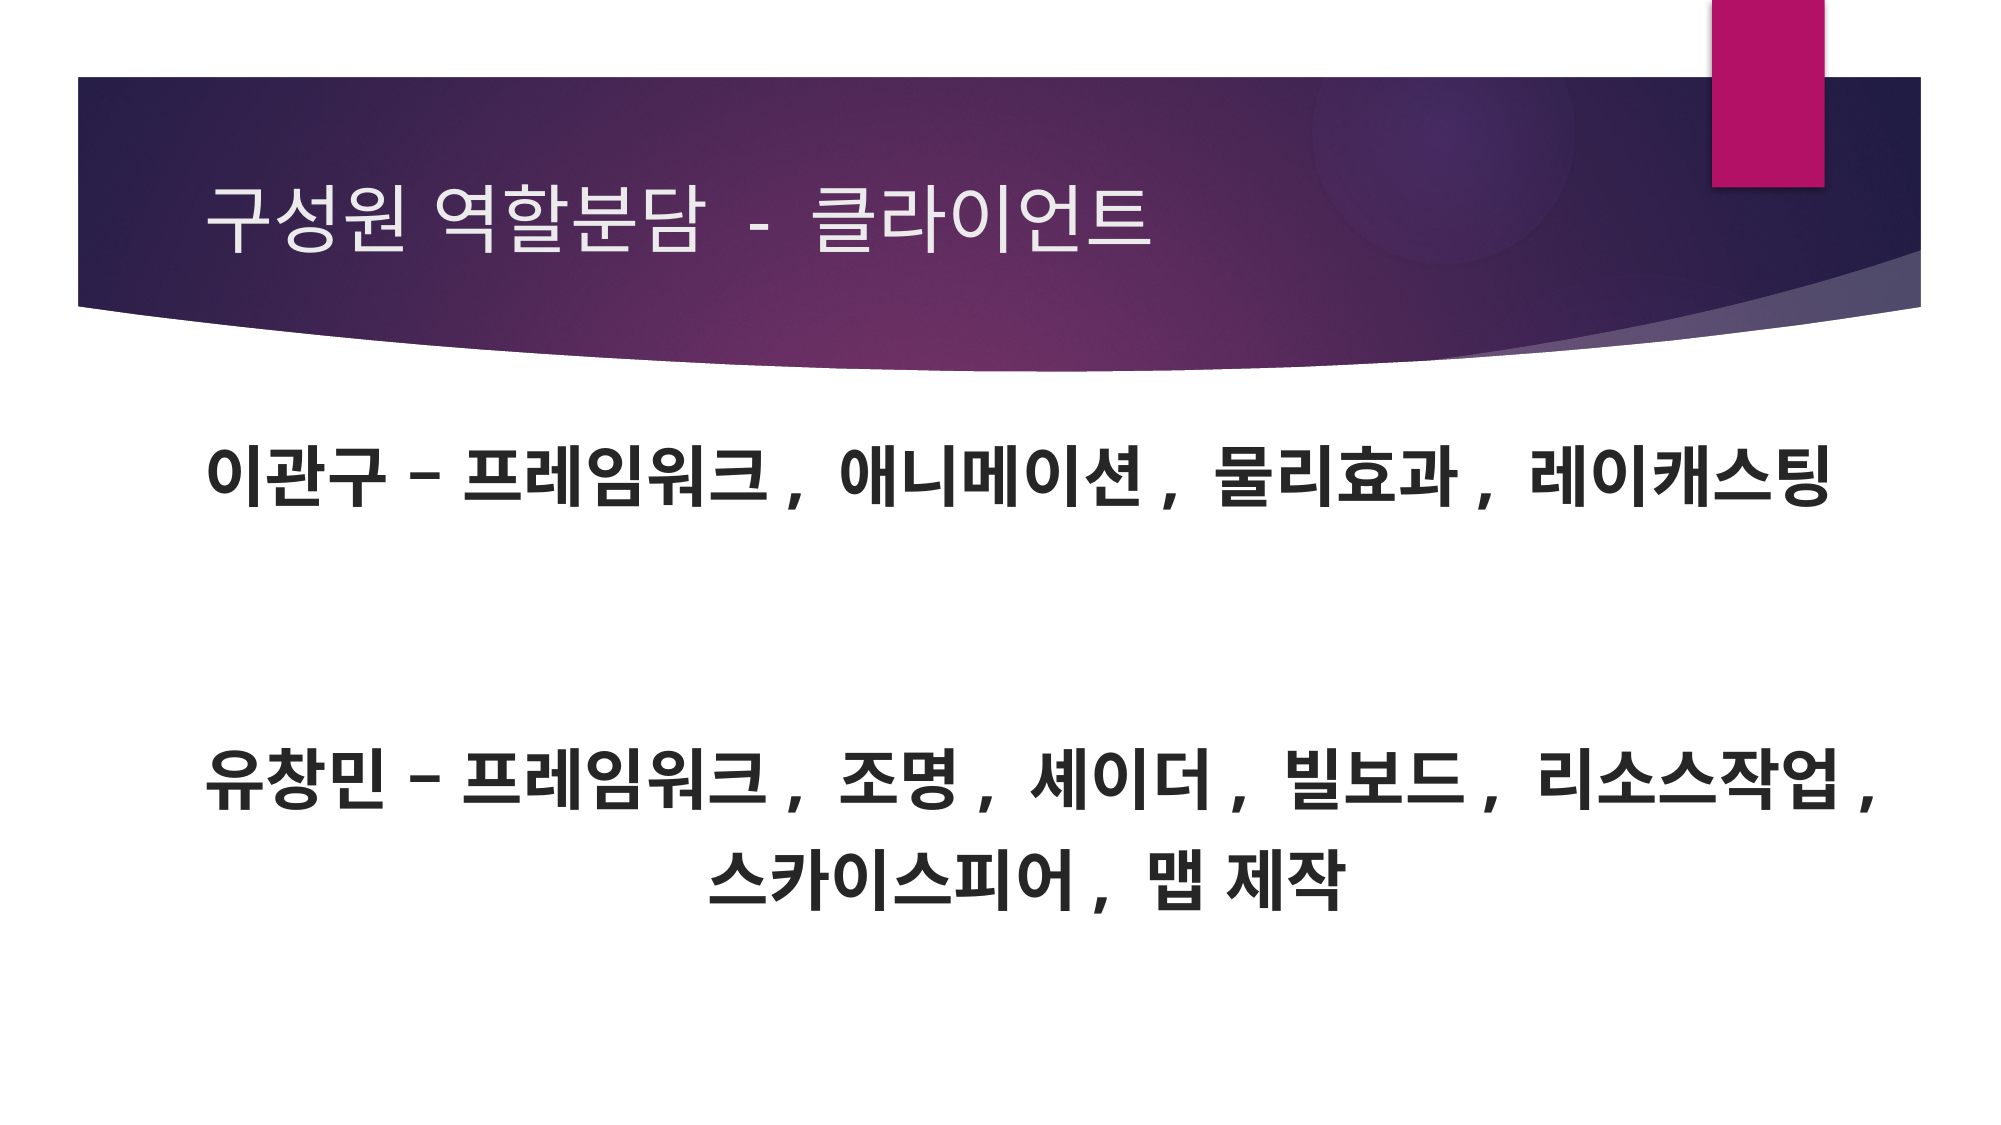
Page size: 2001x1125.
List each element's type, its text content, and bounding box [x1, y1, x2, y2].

list 이관구 – 프레임워크, 애니메이션, 물리효과, 레이캐스팅 유창민 – 프레임워크, 조명, 셰이더, 빌보드, 리소스작업, 스카이스피어, 맵 제작 [189, 427, 1911, 988]
title 구성원 역할분담 - 클라이언트 [189, 159, 1627, 276]
